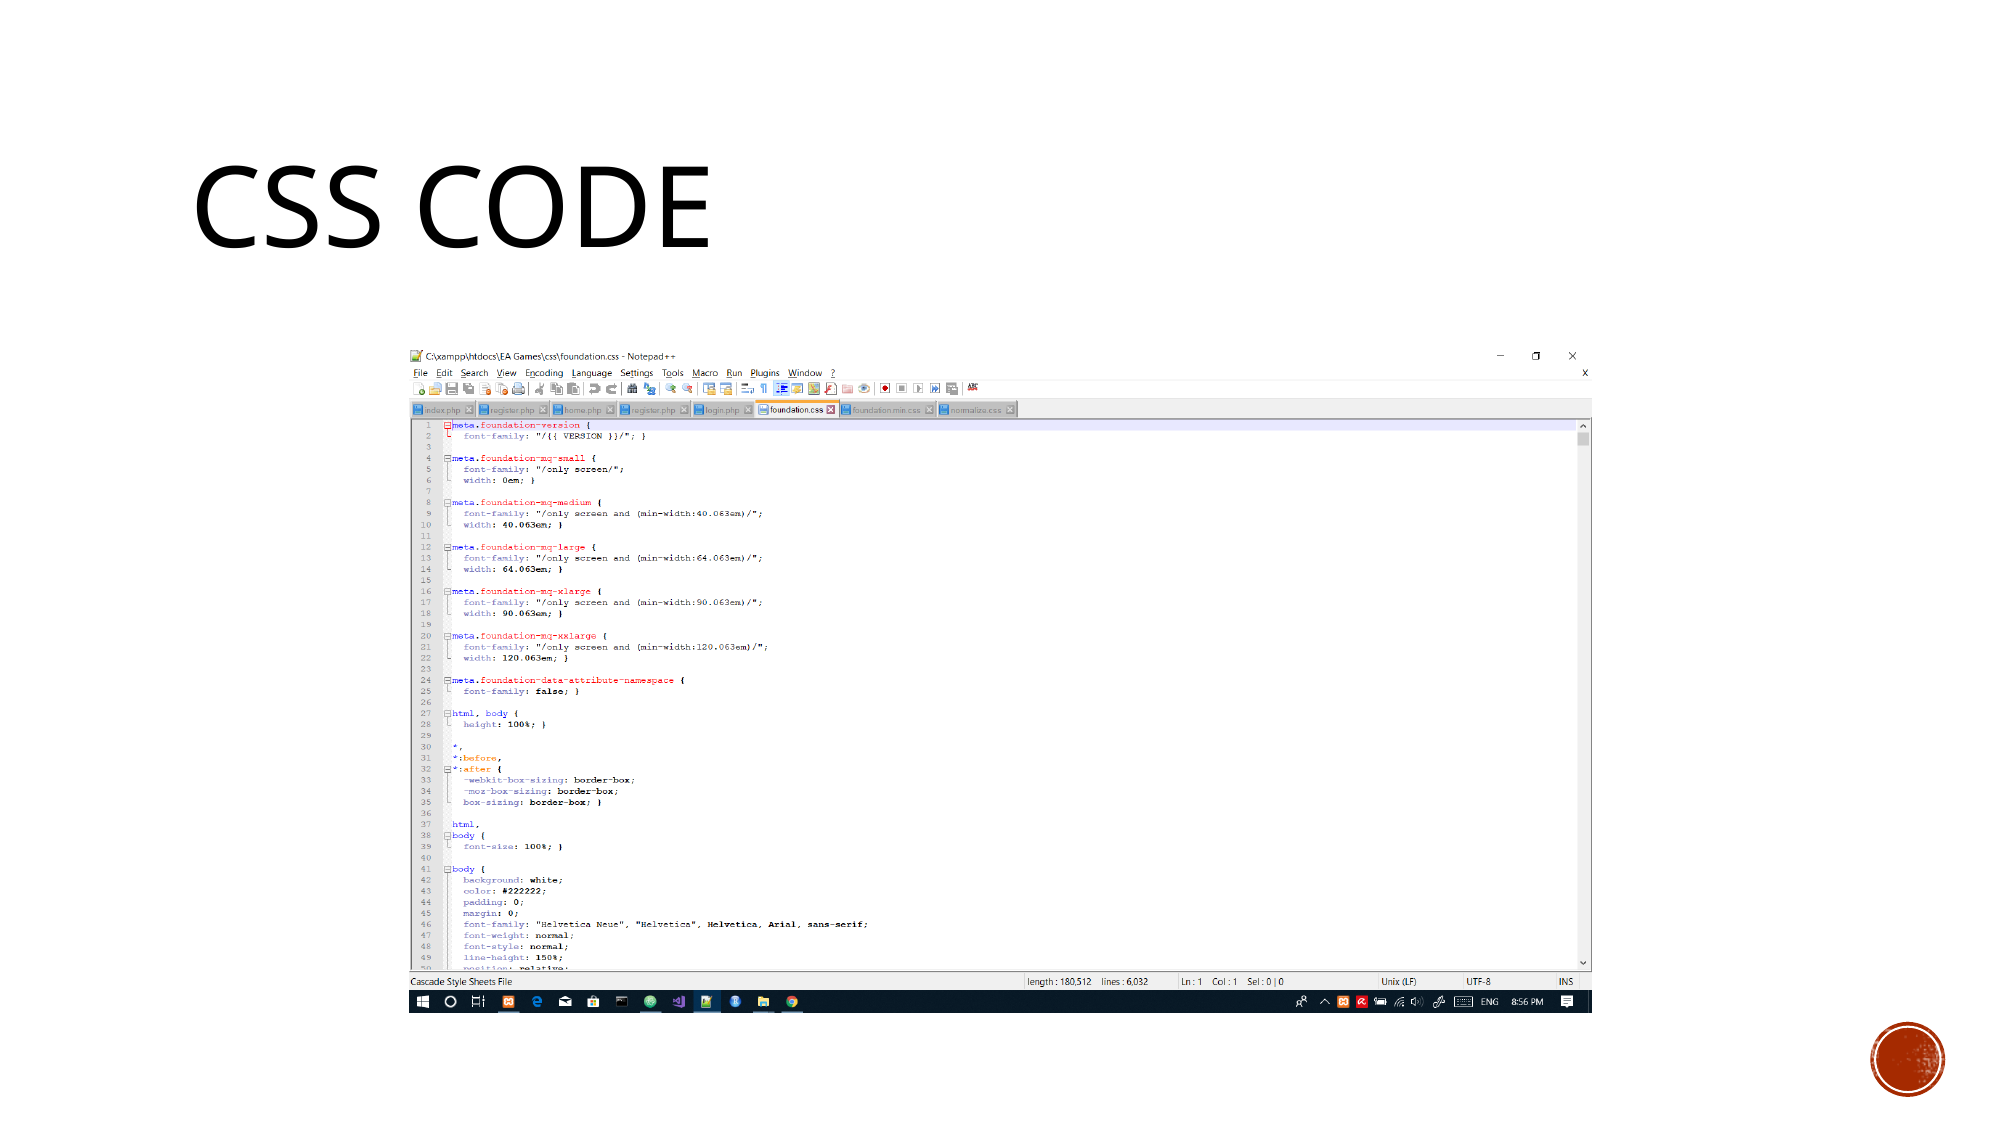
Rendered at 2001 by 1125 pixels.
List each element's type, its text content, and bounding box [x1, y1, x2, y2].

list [412, 350, 1590, 1010]
title CSs code [175, 79, 1826, 344]
